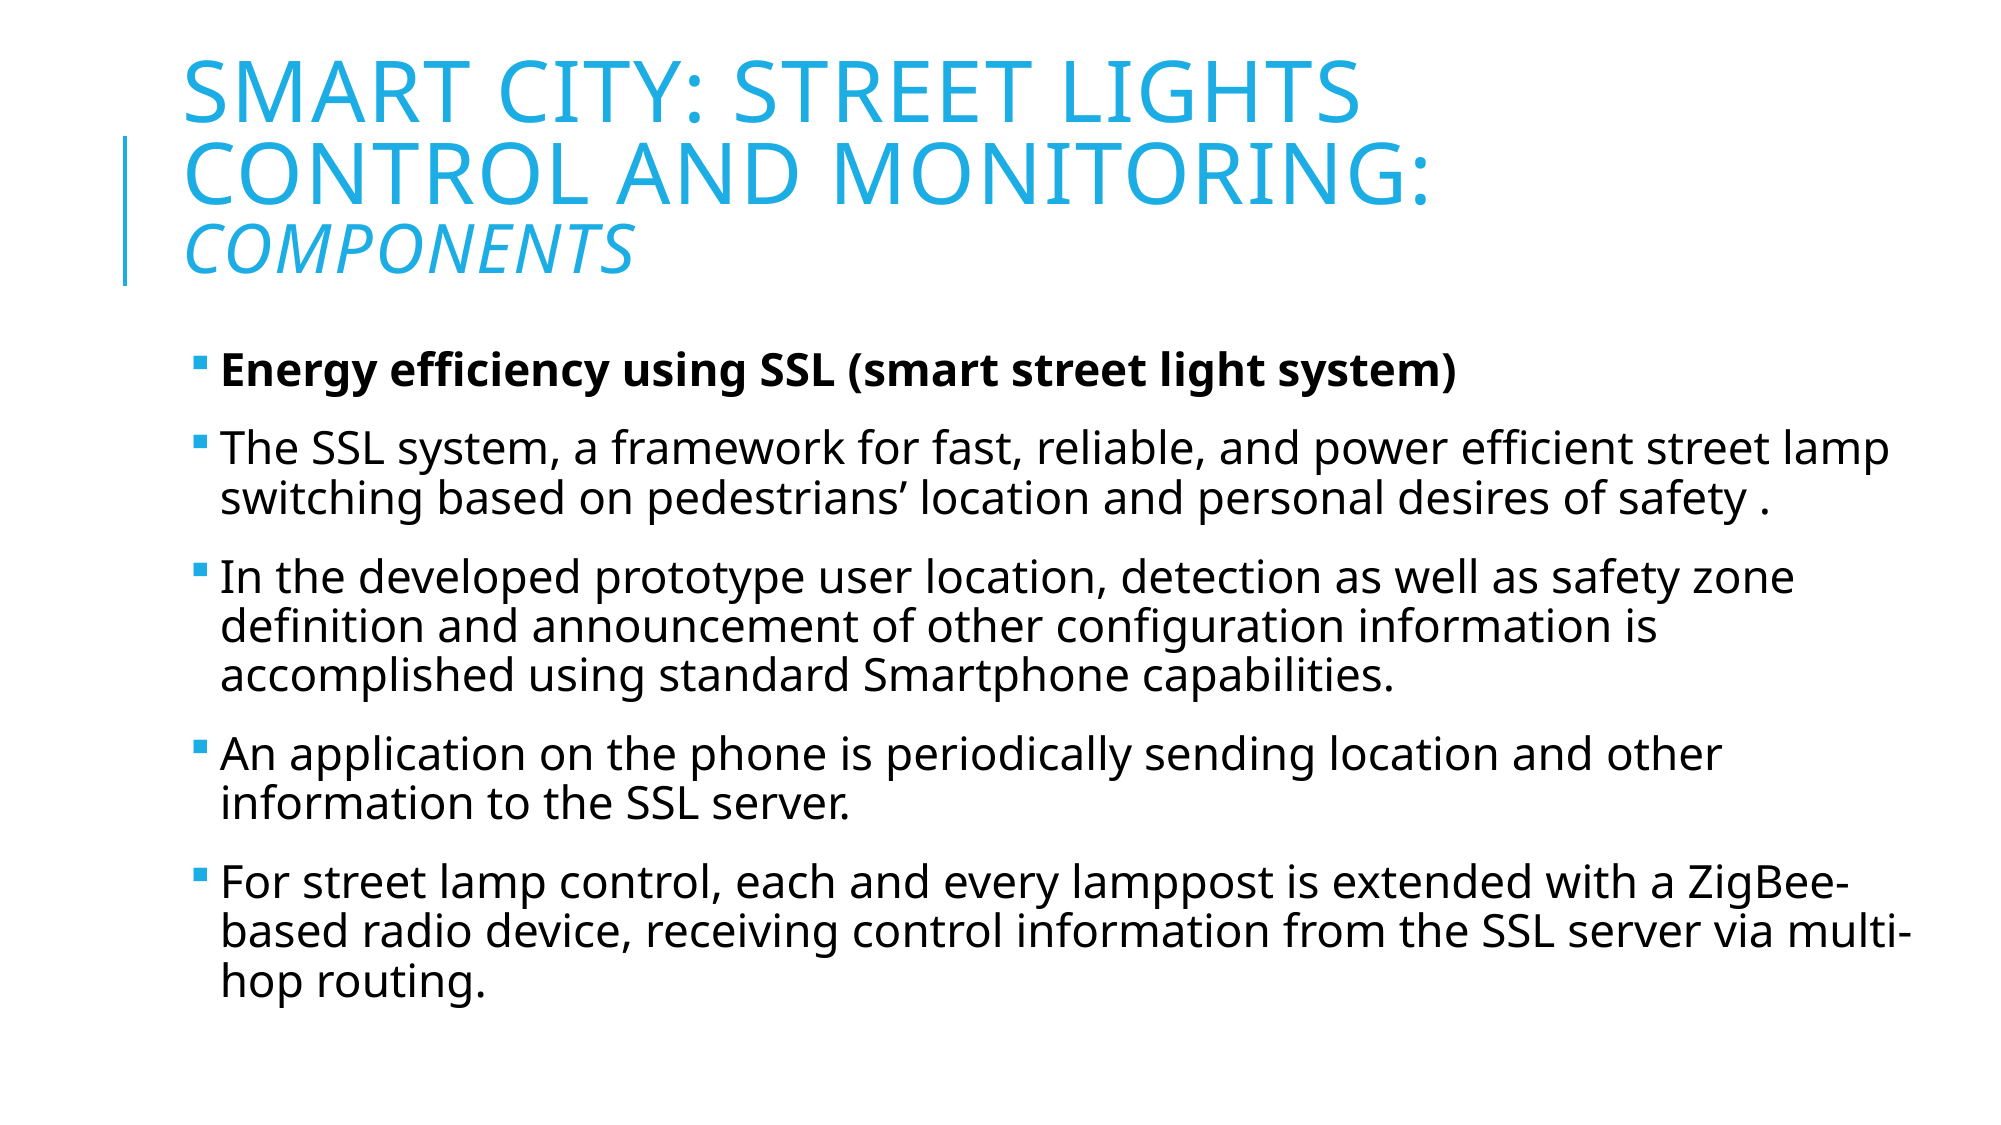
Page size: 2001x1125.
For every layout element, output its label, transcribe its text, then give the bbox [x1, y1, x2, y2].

title Smart City: Street Lights Control and Monitoring: Components [168, 48, 1763, 295]
list Energy efficiency using SSL (smart street light system) The SSL system, a framework for fast, reliable, and power efficient street lamp switching based on pedestrians’ location and personal desires of safety . In the developed prototype user location, detection as well as safety zone definition and announcement of other configuration information is accomplished using standard Smartphone capabilities. An application on the phone is periodically sending location and other information to the SSL server. For street lamp control, each and every lamppost is extended with a ZigBee-based radio device, receiving control information from the SSL server via multi-hop routing. [168, 339, 1925, 1035]
